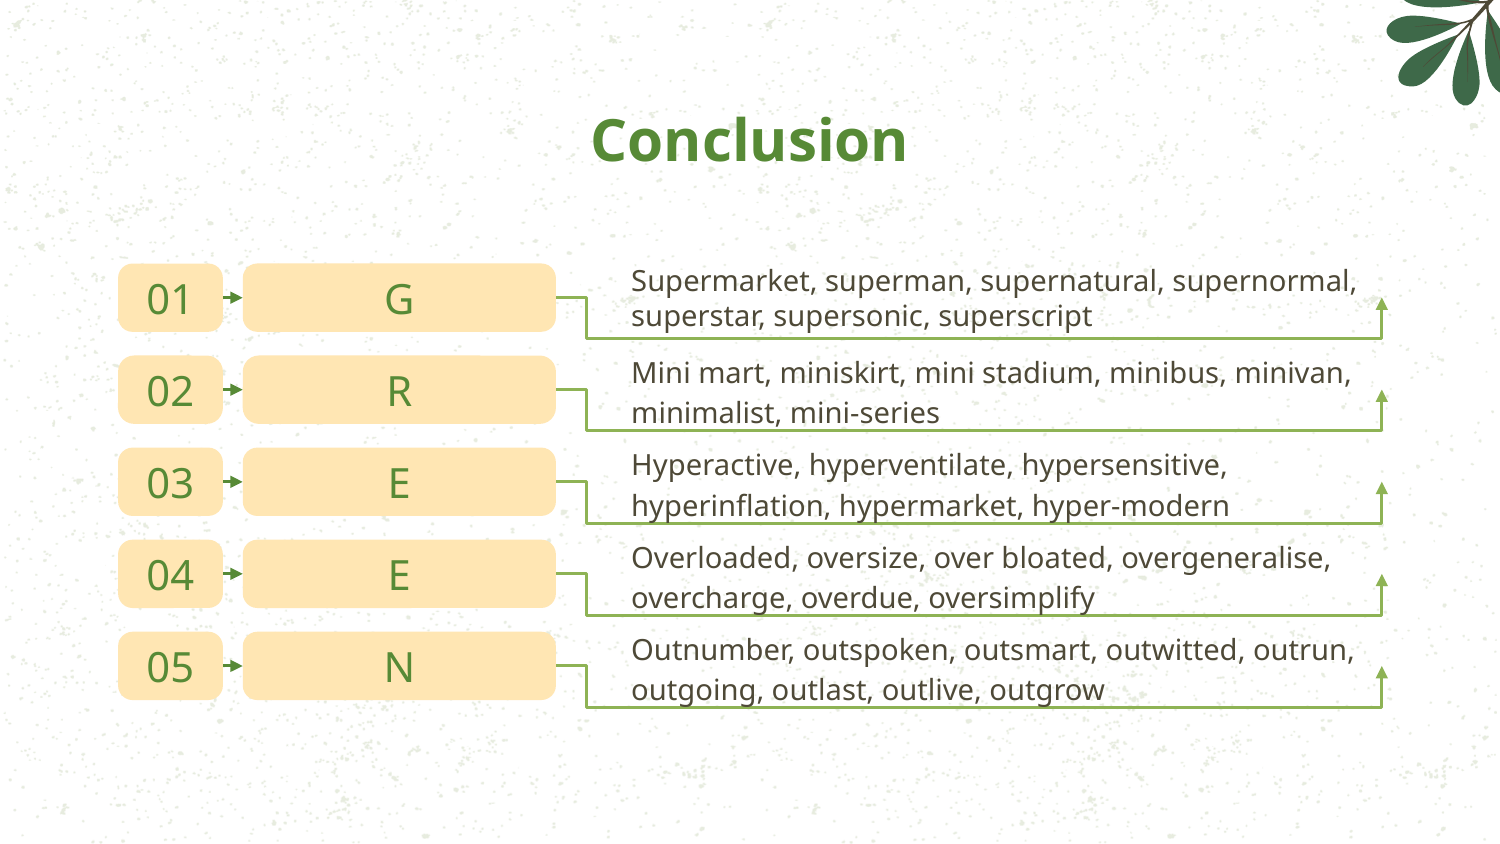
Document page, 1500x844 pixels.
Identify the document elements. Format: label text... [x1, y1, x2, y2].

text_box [117, 255, 1383, 340]
title Conclusion [118, 88, 1382, 182]
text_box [117, 532, 1383, 616]
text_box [117, 624, 1383, 708]
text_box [117, 347, 1383, 432]
picture [3, 0, 1497, 844]
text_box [117, 440, 1383, 524]
picture [1489, 0, 1497, 22]
